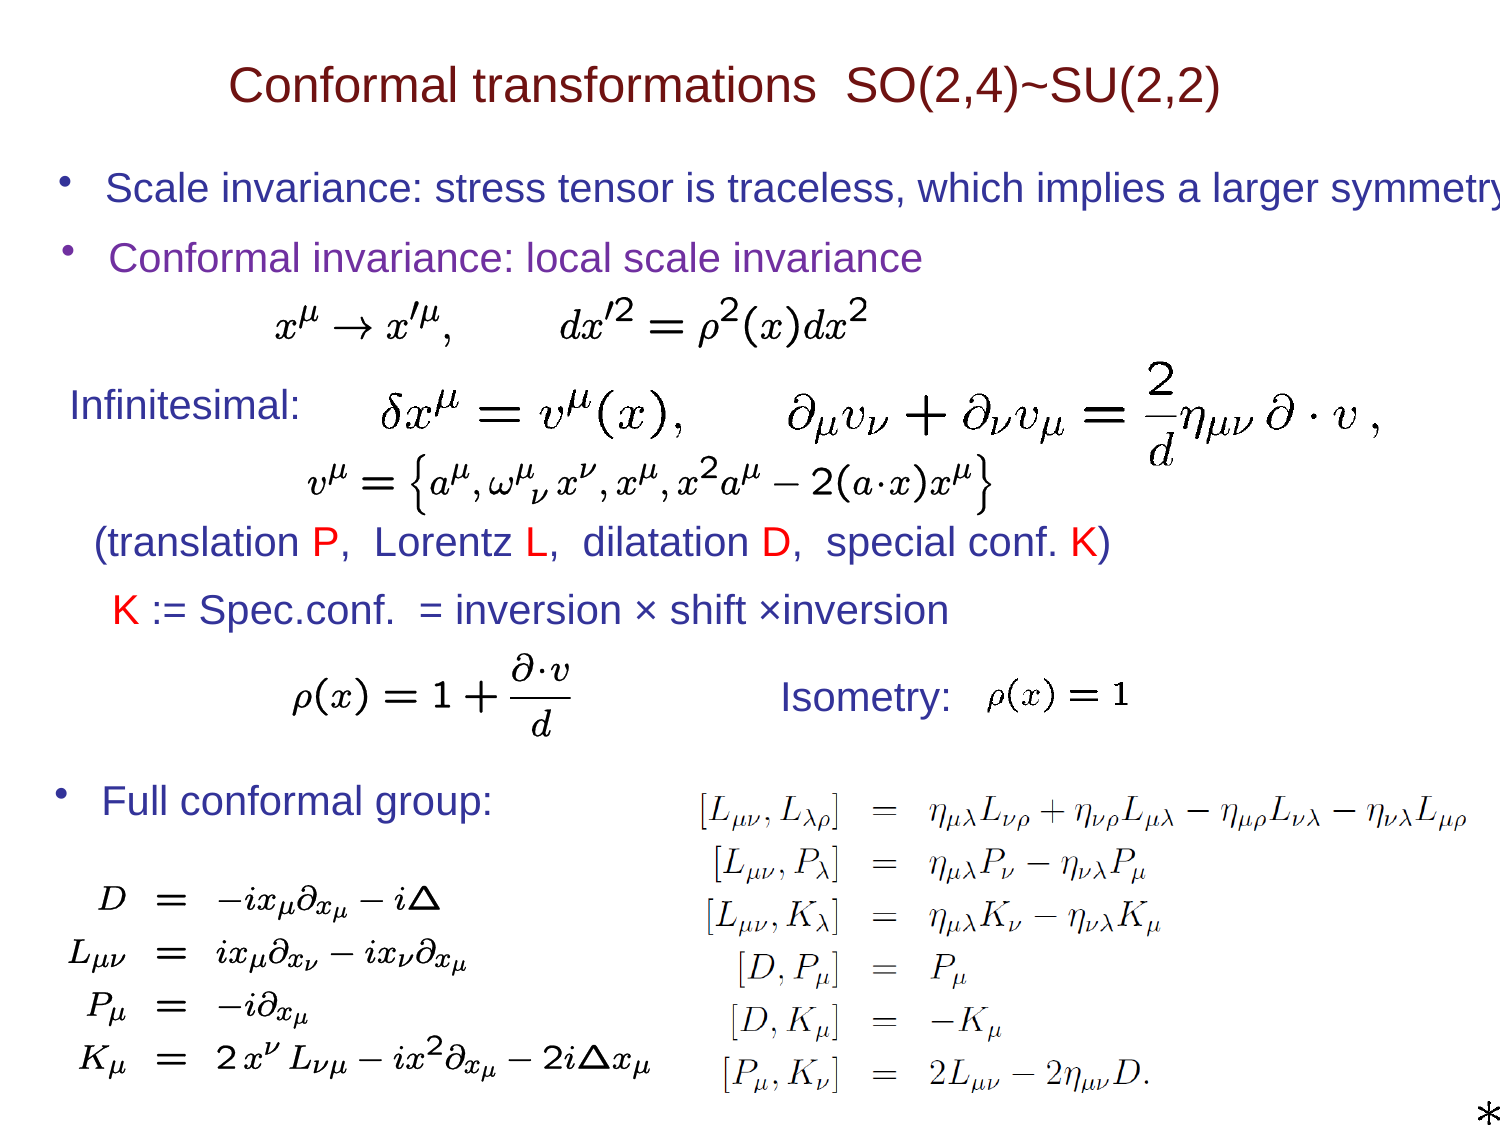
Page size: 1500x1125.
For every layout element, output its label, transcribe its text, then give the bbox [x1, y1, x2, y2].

text_box Isometry: [765, 662, 967, 728]
picture [274, 297, 867, 348]
text_box Infinitesimal: [54, 370, 316, 436]
picture [984, 677, 1129, 713]
text_box Conformal invariance: local scale invariance [46, 222, 939, 288]
picture [68, 885, 650, 1082]
picture [307, 359, 1380, 516]
picture [291, 653, 571, 737]
title Conformal transformations SO(2,4)~SU(2,2) [116, 16, 1334, 149]
text_box (translation P, Lorentz L, dilatation D, special conf. K) [81, 507, 1124, 573]
text_box Full conformal group: [39, 766, 509, 832]
picture [1477, 1099, 1500, 1125]
picture [380, 386, 682, 440]
text_box K := Spec.conf. = inversion × shift ×inversion [51, 575, 965, 641]
text_box Scale invariance: stress tensor is traceless, which implies a larger symmetry [43, 153, 1500, 219]
picture [698, 786, 1468, 1093]
